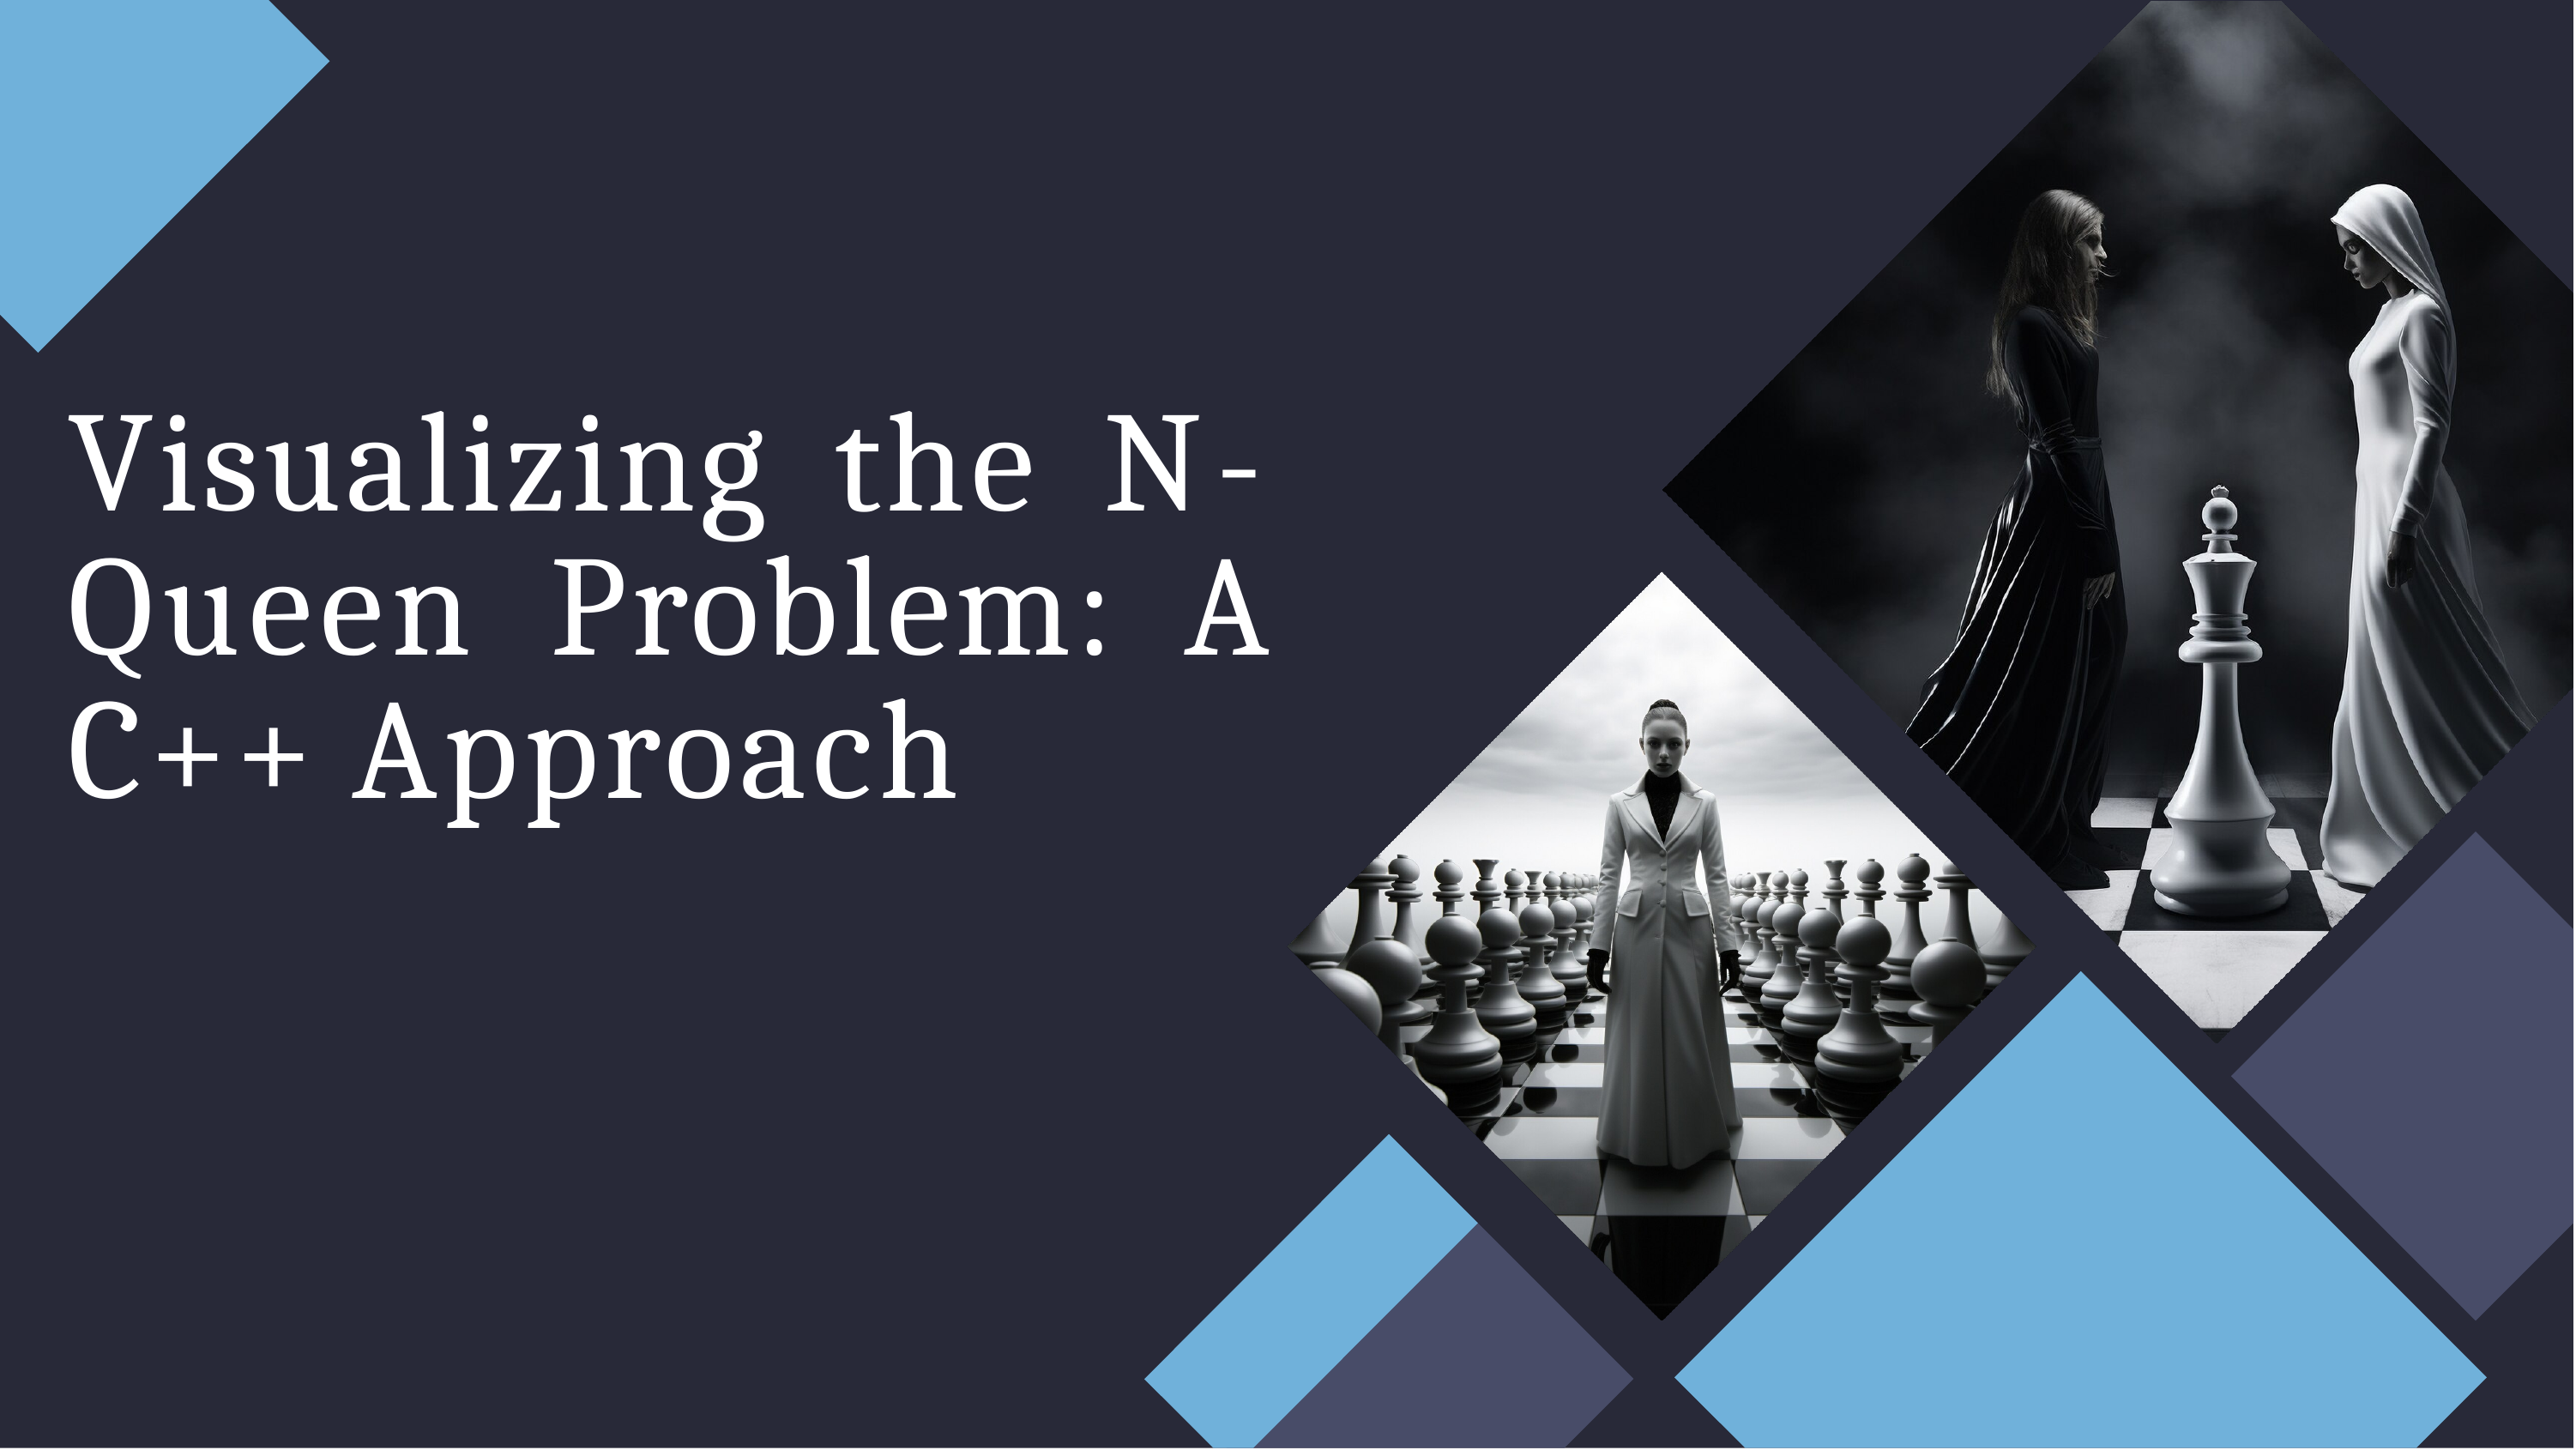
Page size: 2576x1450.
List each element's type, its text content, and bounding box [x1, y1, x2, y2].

title Visualizing the N- Queen Problem: A C++ Approach [66, 366, 1277, 827]
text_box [1286, 0, 2574, 1321]
